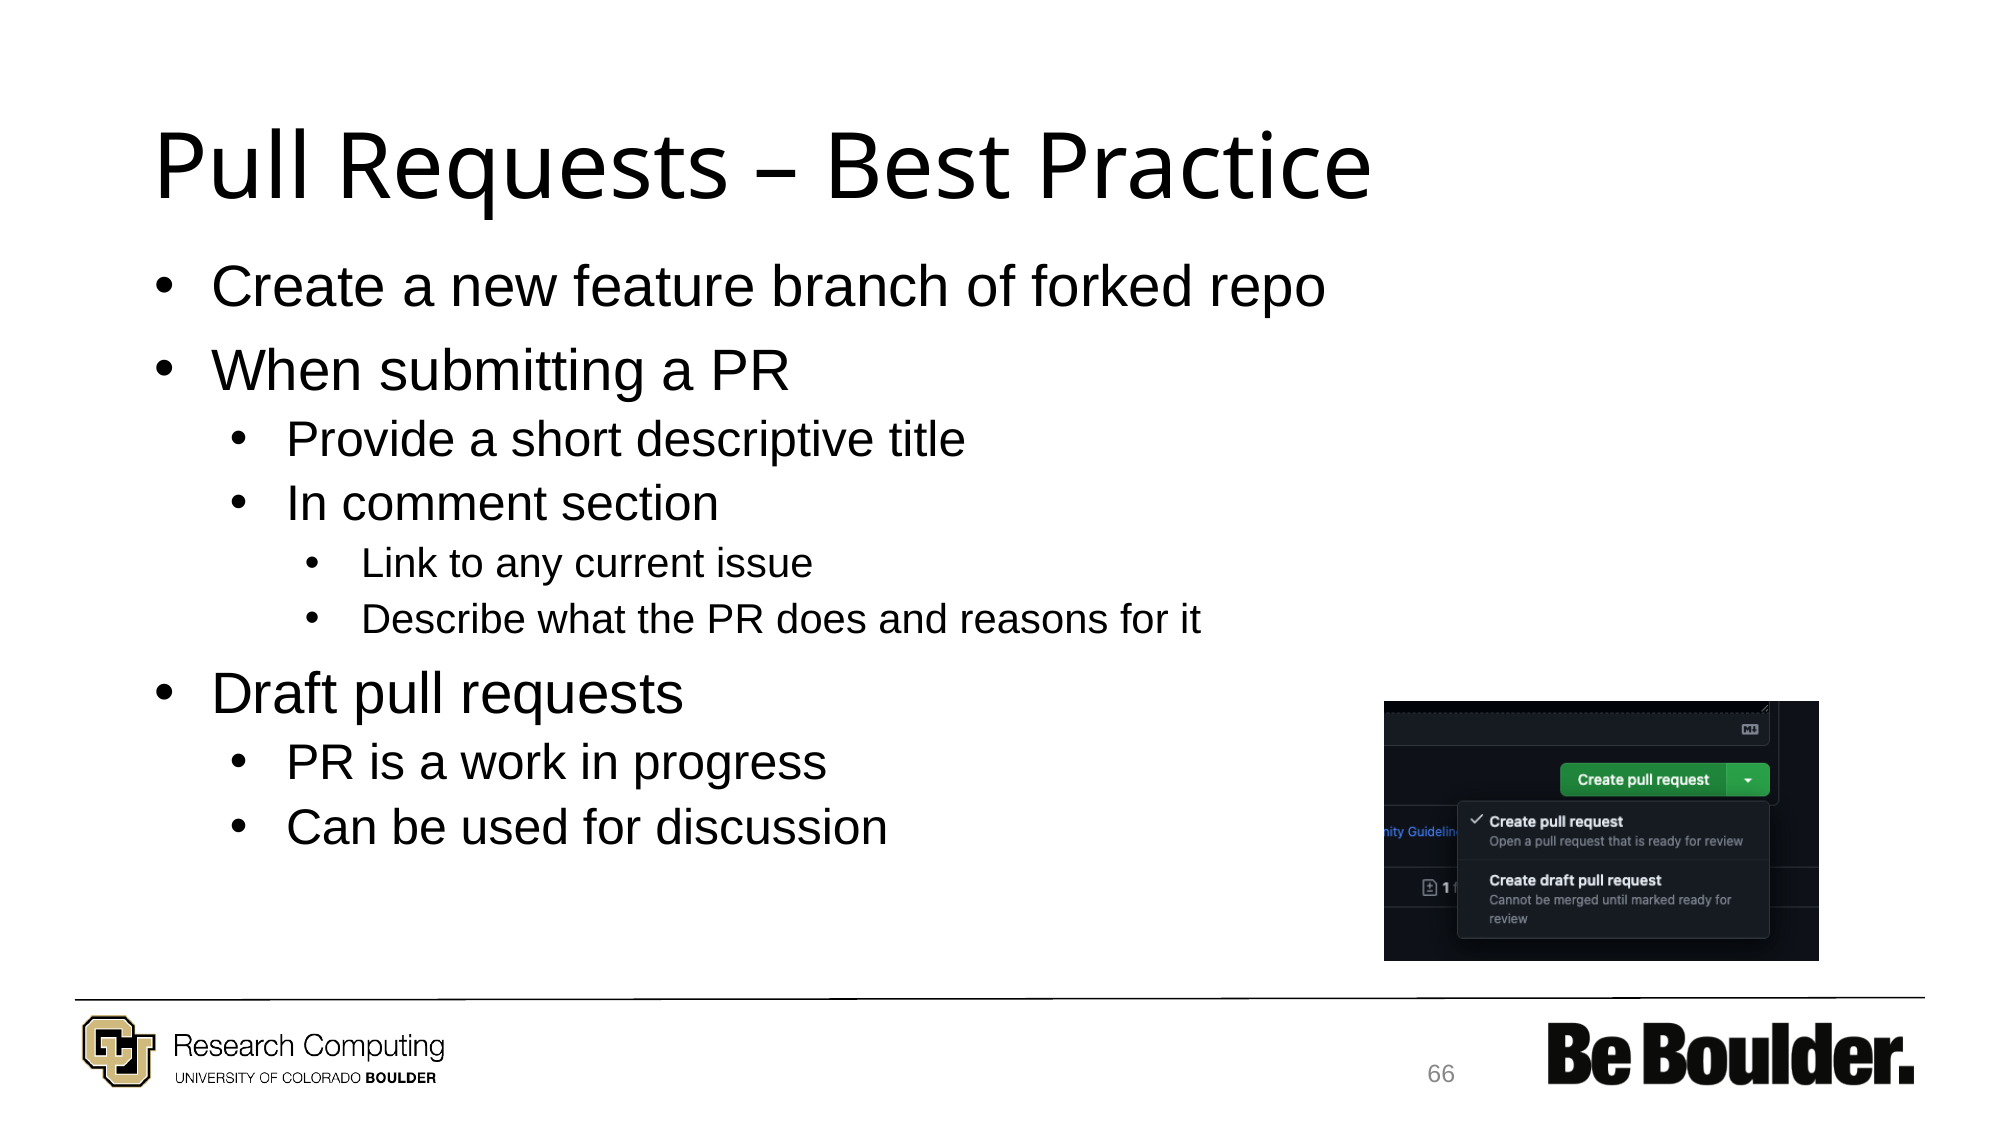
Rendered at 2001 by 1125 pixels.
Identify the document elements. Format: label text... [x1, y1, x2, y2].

picture [1384, 701, 1819, 961]
title Pull Requests – Best Practice [137, 59, 1863, 278]
slide_number 66 [1412, 1042, 1525, 1103]
picture [1524, 1015, 1938, 1088]
list Create a new feature branch of forked repo When submitting a PR Provide a short descriptive title In comment section Link to any current issue Describe what the PR does and reasons for it Draft pull requests PR is a work in progress Can be used for discussion [121, 248, 1846, 932]
picture [81, 1015, 444, 1088]
